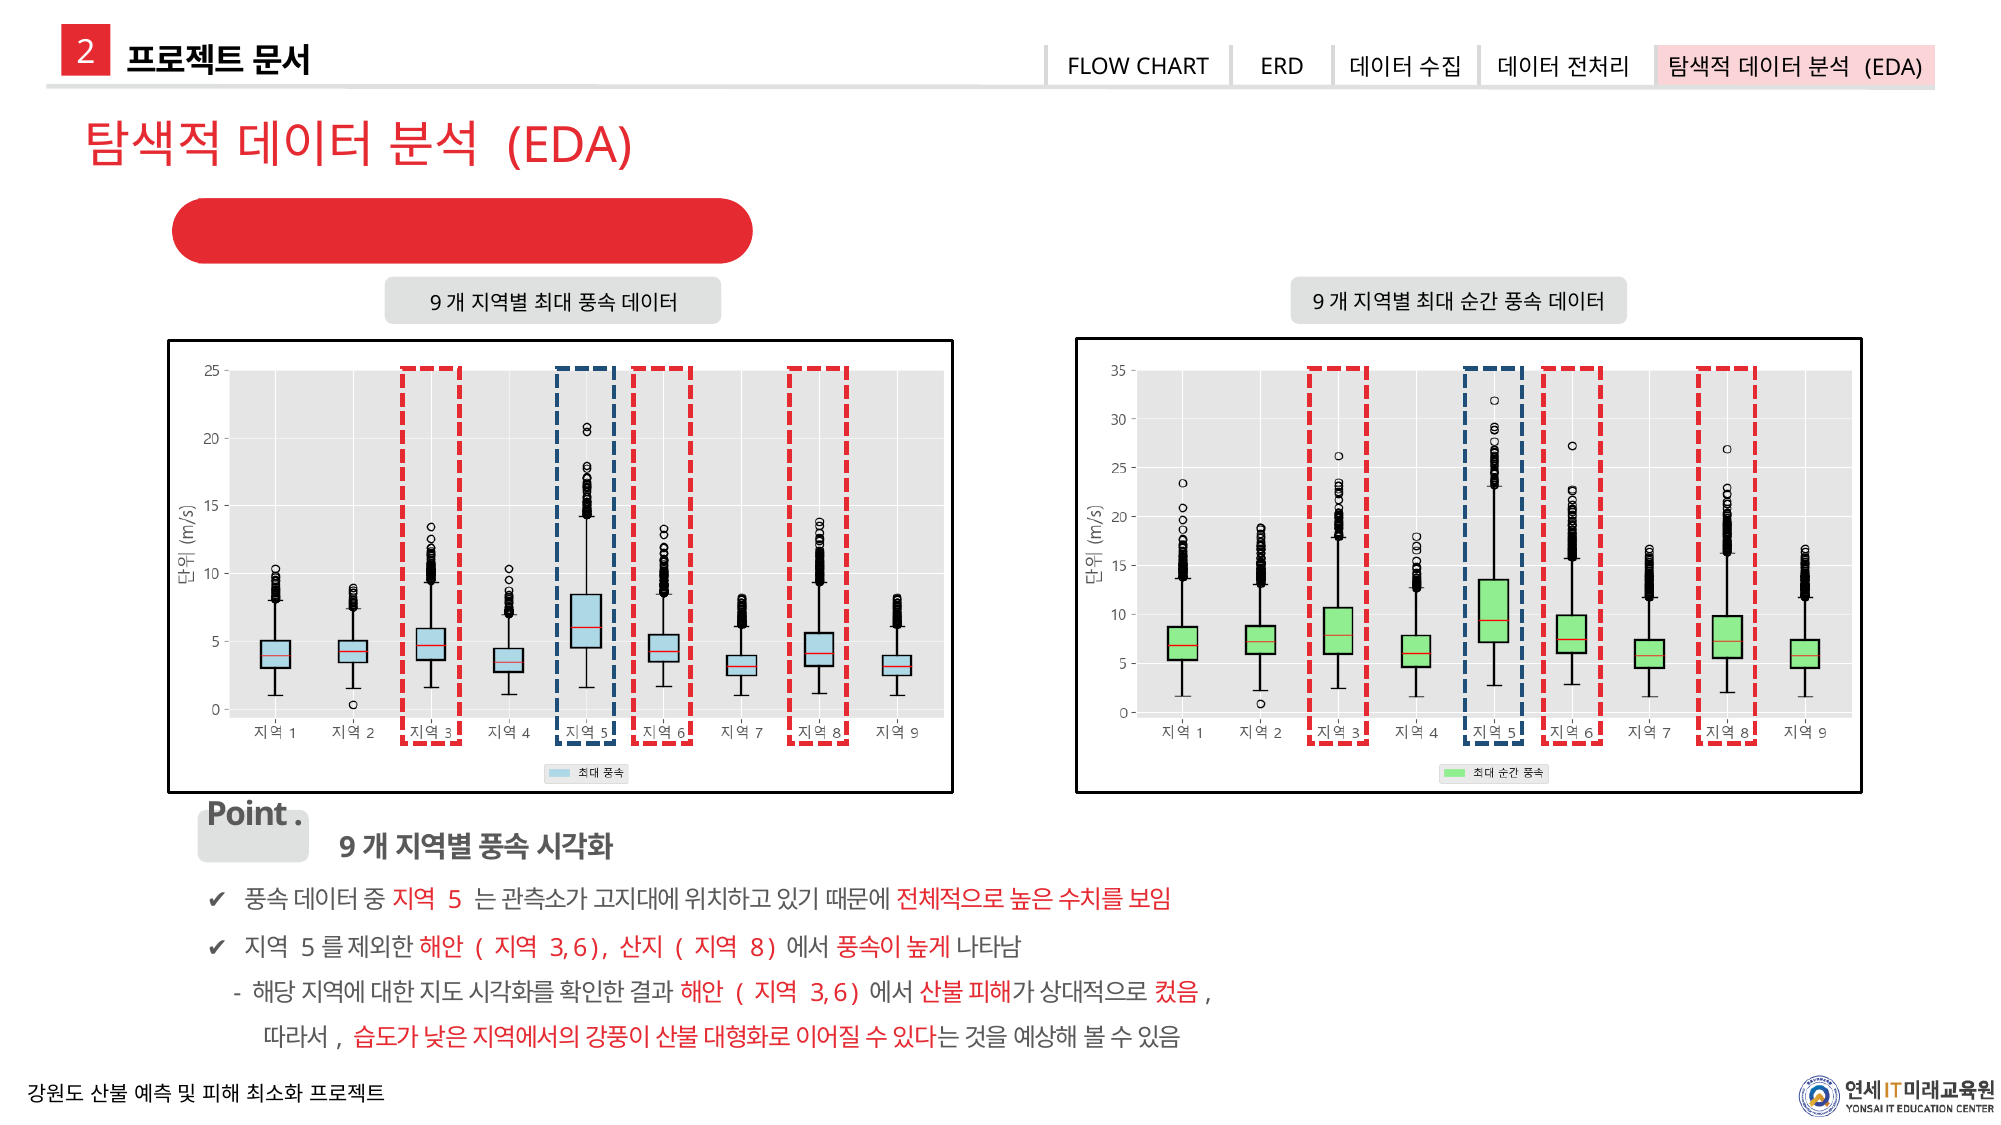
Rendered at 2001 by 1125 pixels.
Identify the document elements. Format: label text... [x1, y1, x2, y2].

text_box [197, 804, 1282, 1055]
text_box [172, 198, 753, 264]
table_header 탐색적 데이터 분석 (EDA) [1658, 45, 1935, 85]
picture [1798, 1075, 2000, 1117]
text_box 탐색적 데이터 분석 (EDA) [85, 112, 673, 173]
table_header 데이터 수집 [1335, 45, 1477, 84]
text_box [1289, 275, 1629, 325]
text_box 9개 지역별 최대 순간 풍속 데이터 [1300, 288, 1617, 314]
text_box [383, 275, 723, 325]
table_header 데이터 전처리 [1481, 45, 1654, 84]
text_box 9개 지역별 최대 풍속 데이터 [396, 289, 713, 315]
table_header FLOW CHART [1048, 45, 1229, 84]
table_header ERD [1233, 45, 1331, 84]
text_box 강원도 산불 예측 및 피해 최소화 프로젝트 [27, 1081, 386, 1107]
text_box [1077, 339, 1860, 792]
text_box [61, 24, 314, 79]
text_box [170, 341, 952, 792]
